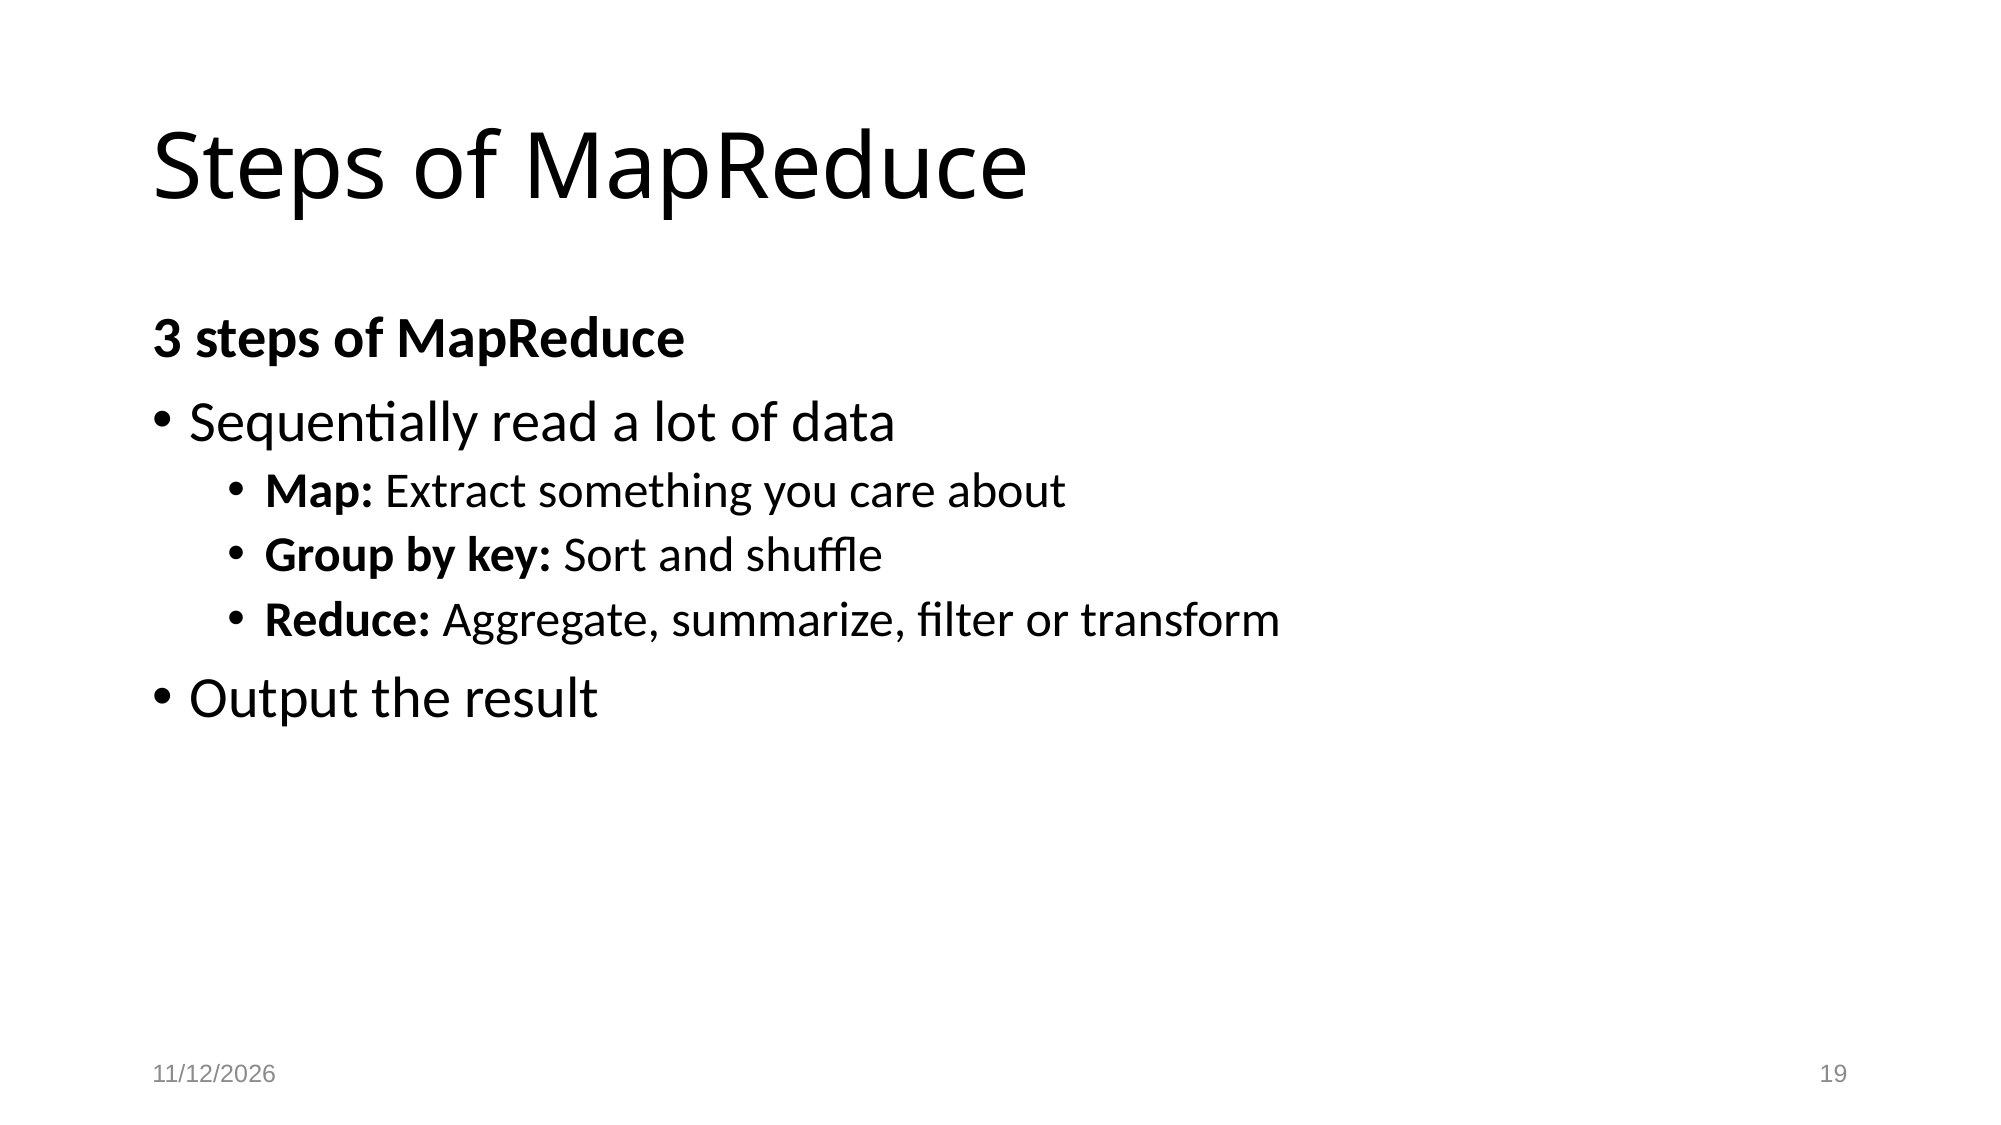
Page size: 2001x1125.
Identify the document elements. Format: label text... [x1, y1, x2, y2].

slide_number 19 [1412, 1042, 1863, 1103]
title Steps of MapReduce [137, 59, 1863, 278]
list 3 steps of MapReduce Sequentially read a lot of data Map: Extract something you care about Group by key: Sort and shuffle Reduce: Aggregate, summarize, filter or transform Output the result [137, 299, 1863, 1014]
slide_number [137, 1042, 588, 1103]
